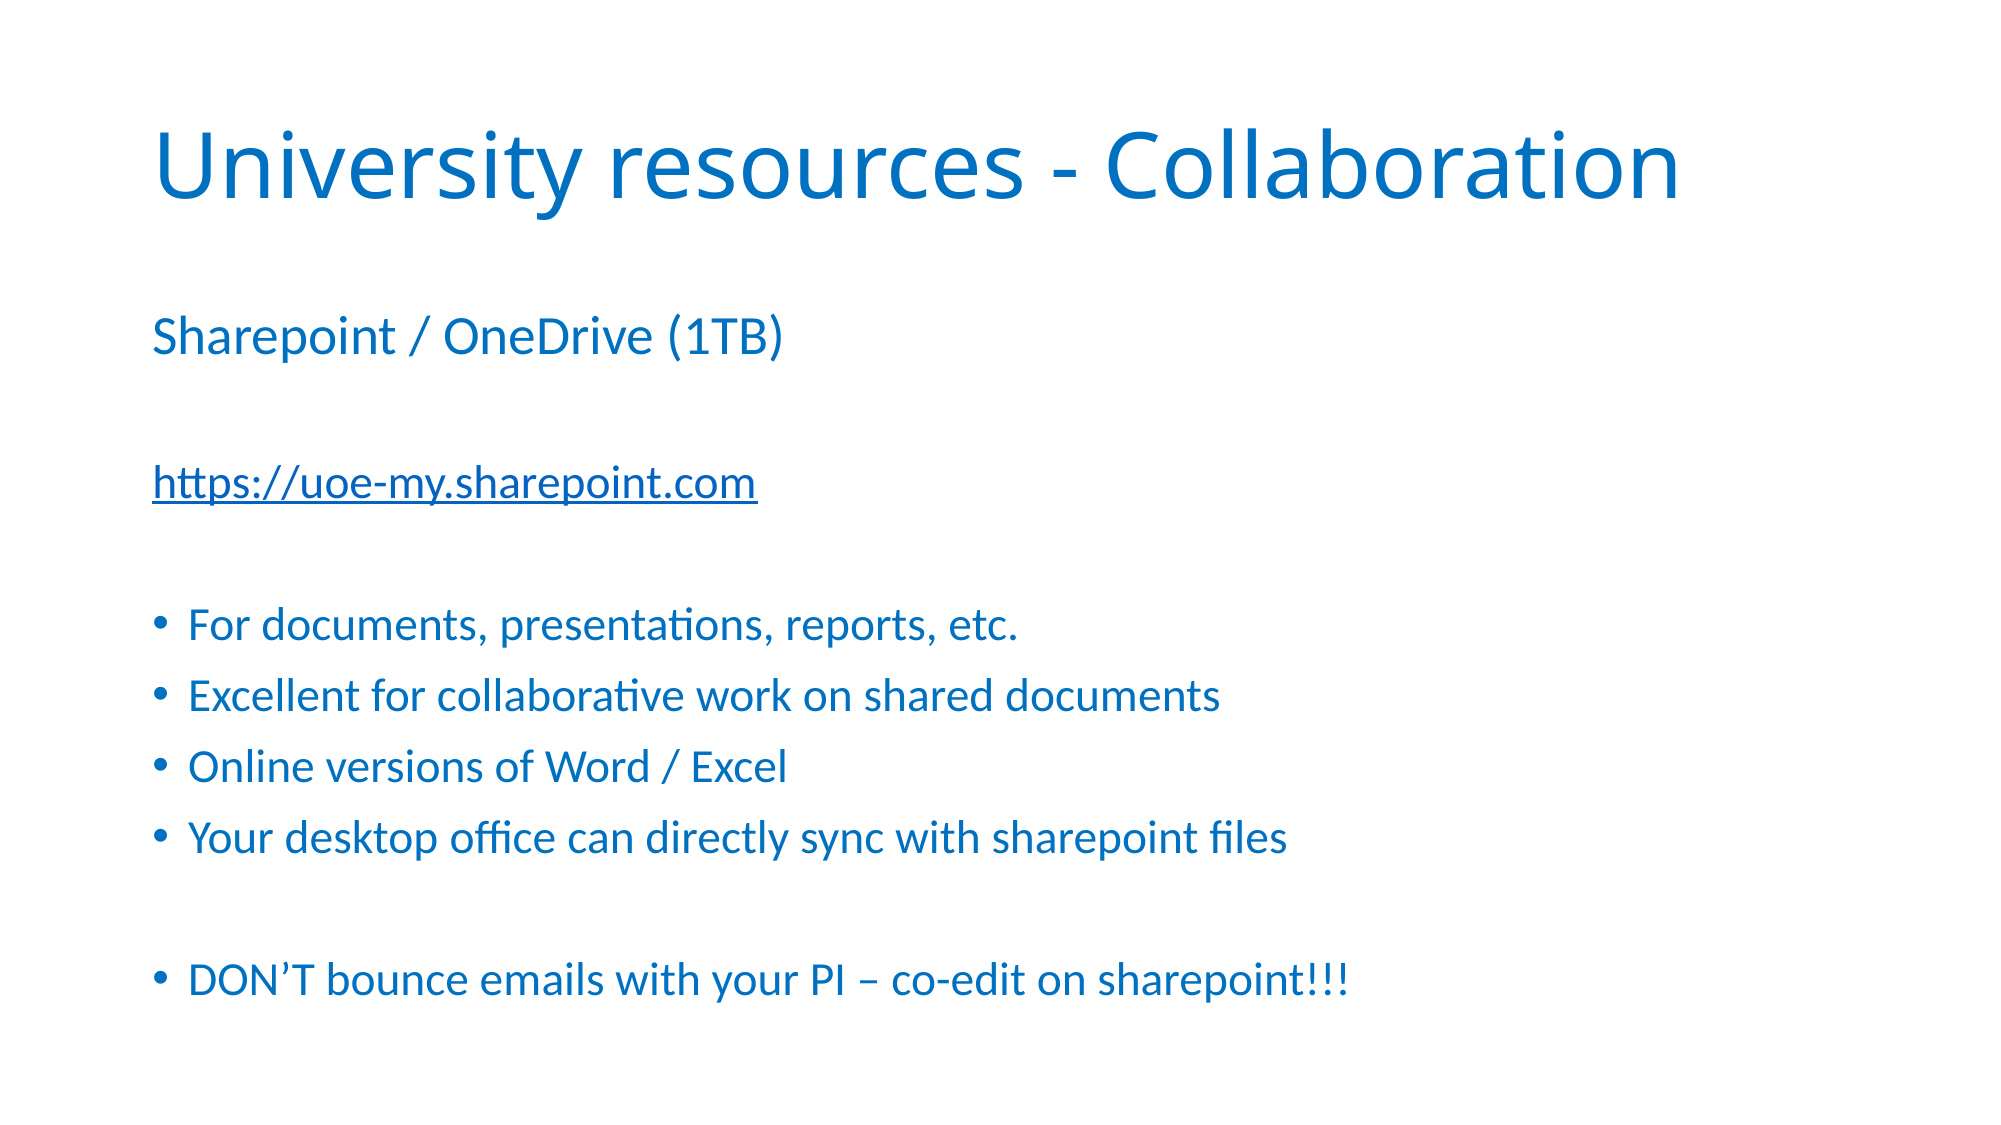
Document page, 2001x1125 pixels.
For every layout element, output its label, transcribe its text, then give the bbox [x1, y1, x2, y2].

list Sharepoint / OneDrive (1TB) https://uoe-my.sharepoint.com For documents, presentations, reports, etc. Excellent for collaborative work on shared documents Online versions of Word / Excel Your desktop office can directly sync with sharepoint files DON’T bounce emails with your PI – co-edit on sharepoint!!! [137, 299, 1863, 1014]
title University resources - Collaboration [137, 59, 1863, 278]
